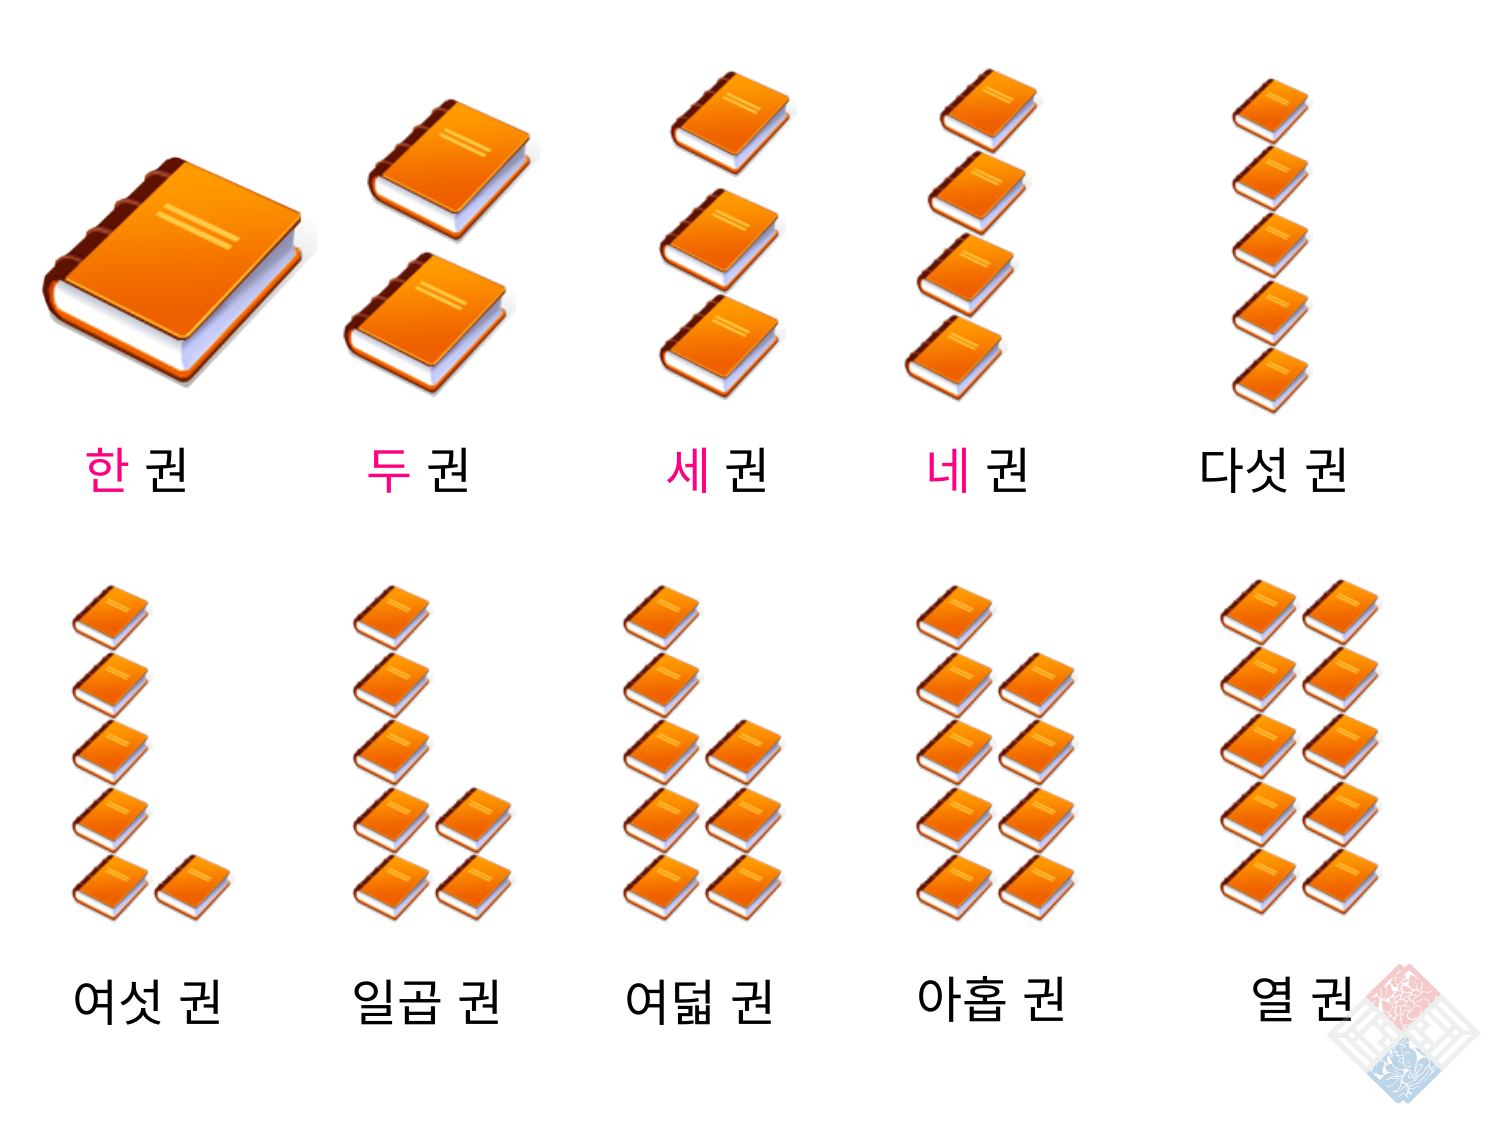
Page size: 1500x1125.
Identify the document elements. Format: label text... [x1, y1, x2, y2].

text_box 여섯 권 [58, 963, 317, 1039]
picture [70, 576, 235, 929]
text_box 세 권 [650, 432, 856, 508]
text_box 일곱 권 [336, 963, 607, 1039]
text_box 다섯 권 [1183, 432, 1465, 508]
picture [913, 576, 1079, 929]
picture [34, 128, 317, 411]
picture [656, 58, 798, 411]
text_box [1323, 956, 1484, 1112]
picture [351, 576, 516, 929]
picture [1230, 70, 1313, 423]
picture [902, 58, 1044, 411]
text_box 아홉 권 [902, 960, 1160, 1036]
text_box 네 권 [911, 432, 1125, 508]
text_box 두 권 [351, 432, 554, 508]
picture [339, 81, 540, 411]
text_box 열 권 [1236, 960, 1323, 1036]
text_box 한 권 [70, 432, 293, 508]
picture [1218, 571, 1384, 924]
text_box 여덟 권 [609, 963, 879, 1039]
picture [620, 576, 786, 929]
